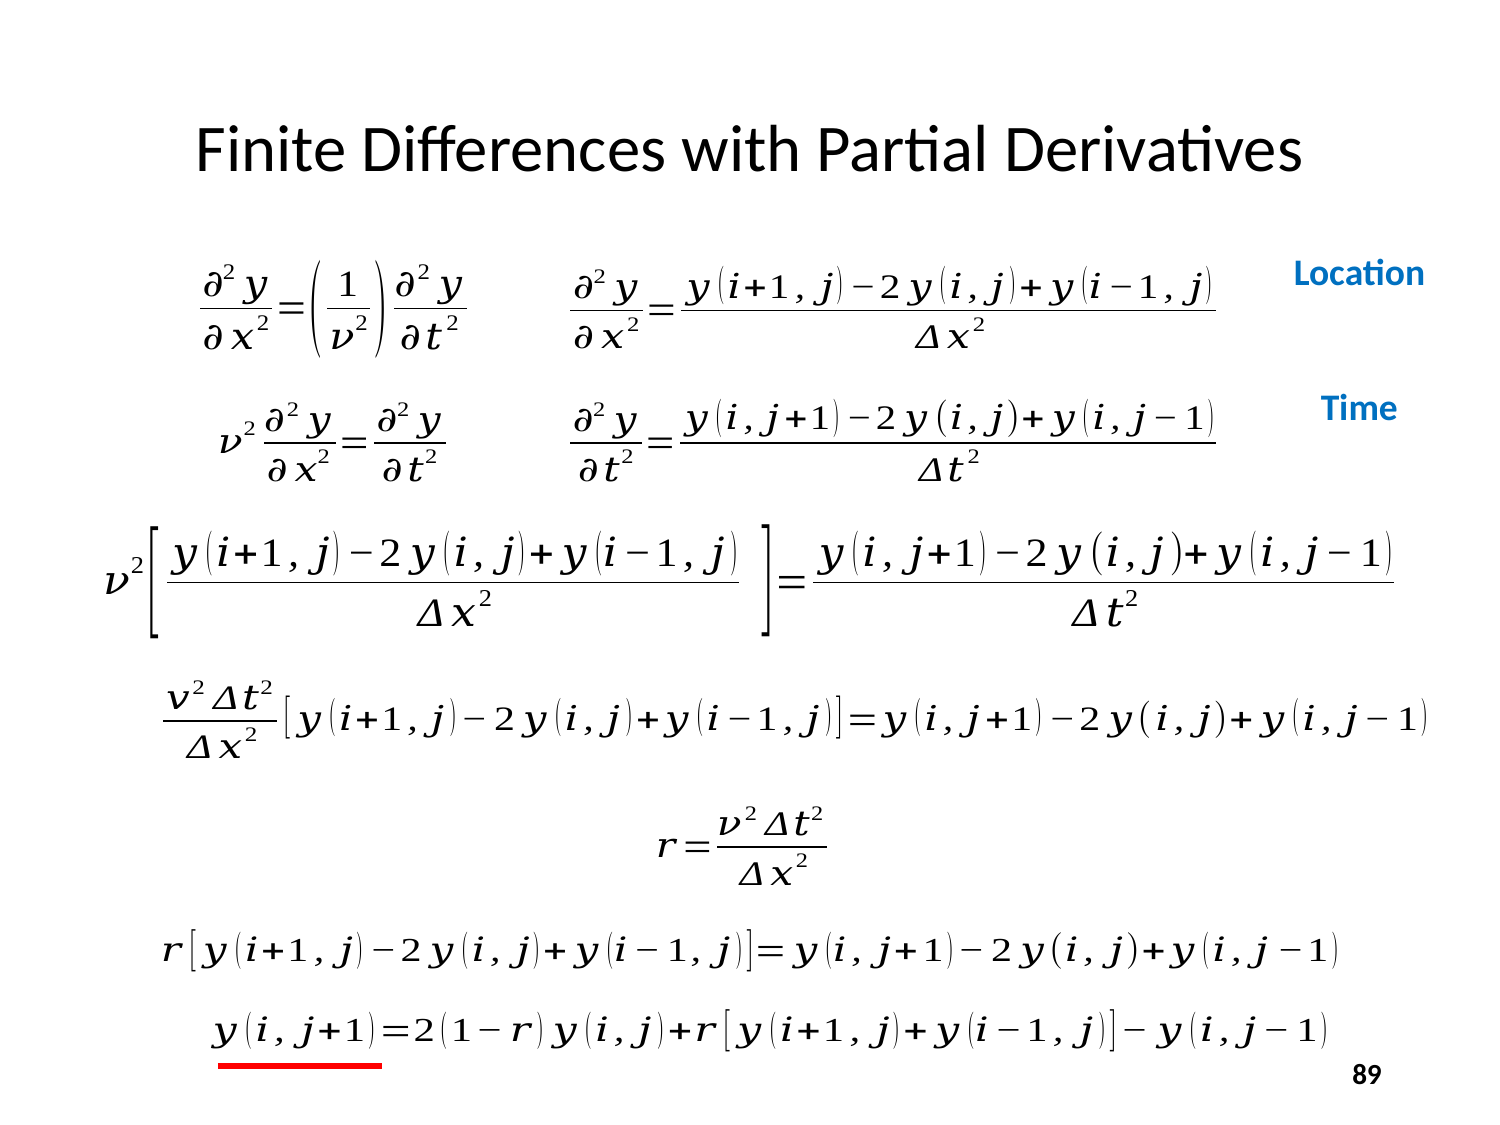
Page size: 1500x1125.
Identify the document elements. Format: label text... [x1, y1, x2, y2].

title Finite Differences with Partial Derivatives [103, 59, 1397, 241]
slide_number 89 [1059, 1042, 1397, 1103]
